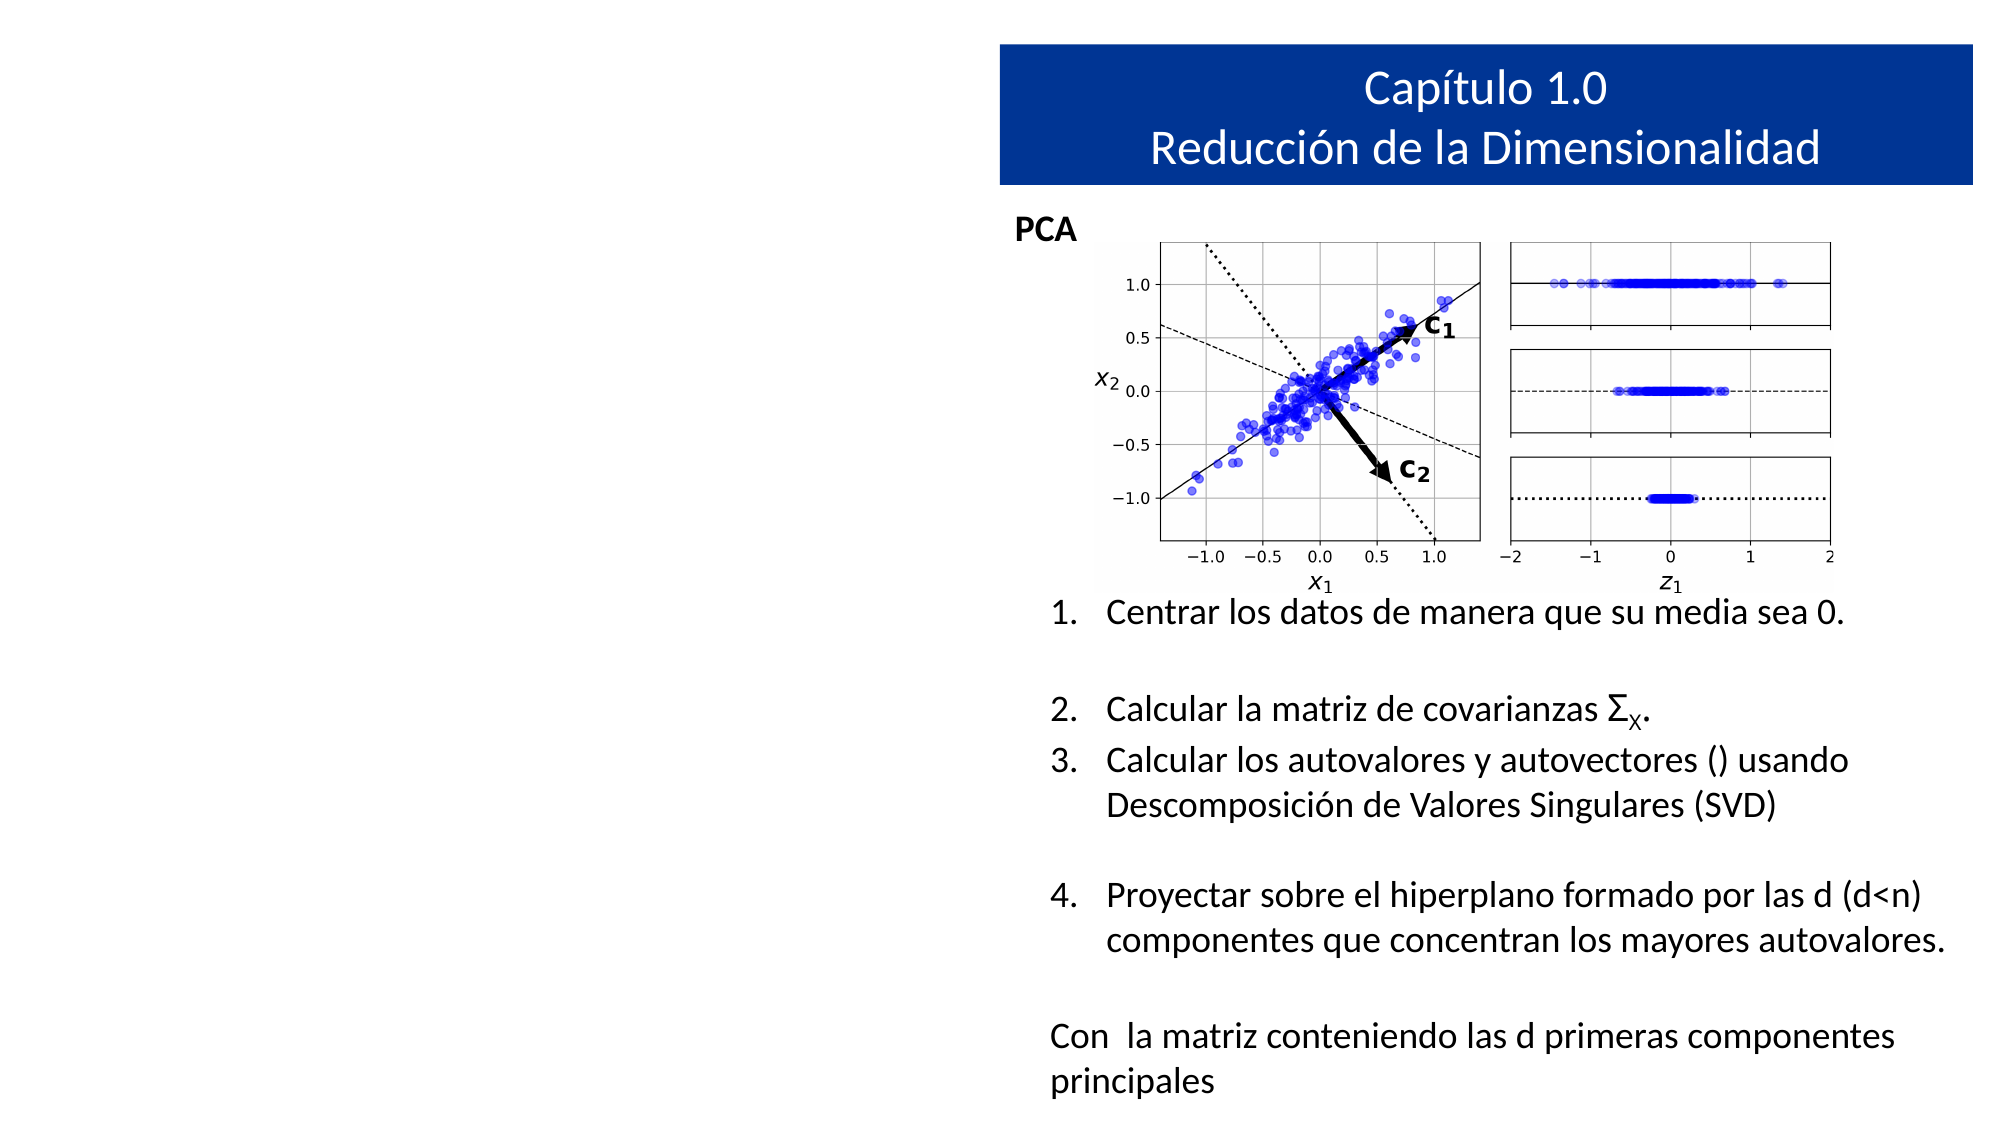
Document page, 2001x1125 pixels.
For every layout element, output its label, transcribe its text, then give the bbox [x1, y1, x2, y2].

picture [1094, 241, 1834, 593]
text_box Capítulo 1.0 Reducción de la Dimensionalidad [998, 42, 1975, 187]
text_box PCA [999, 196, 1485, 256]
